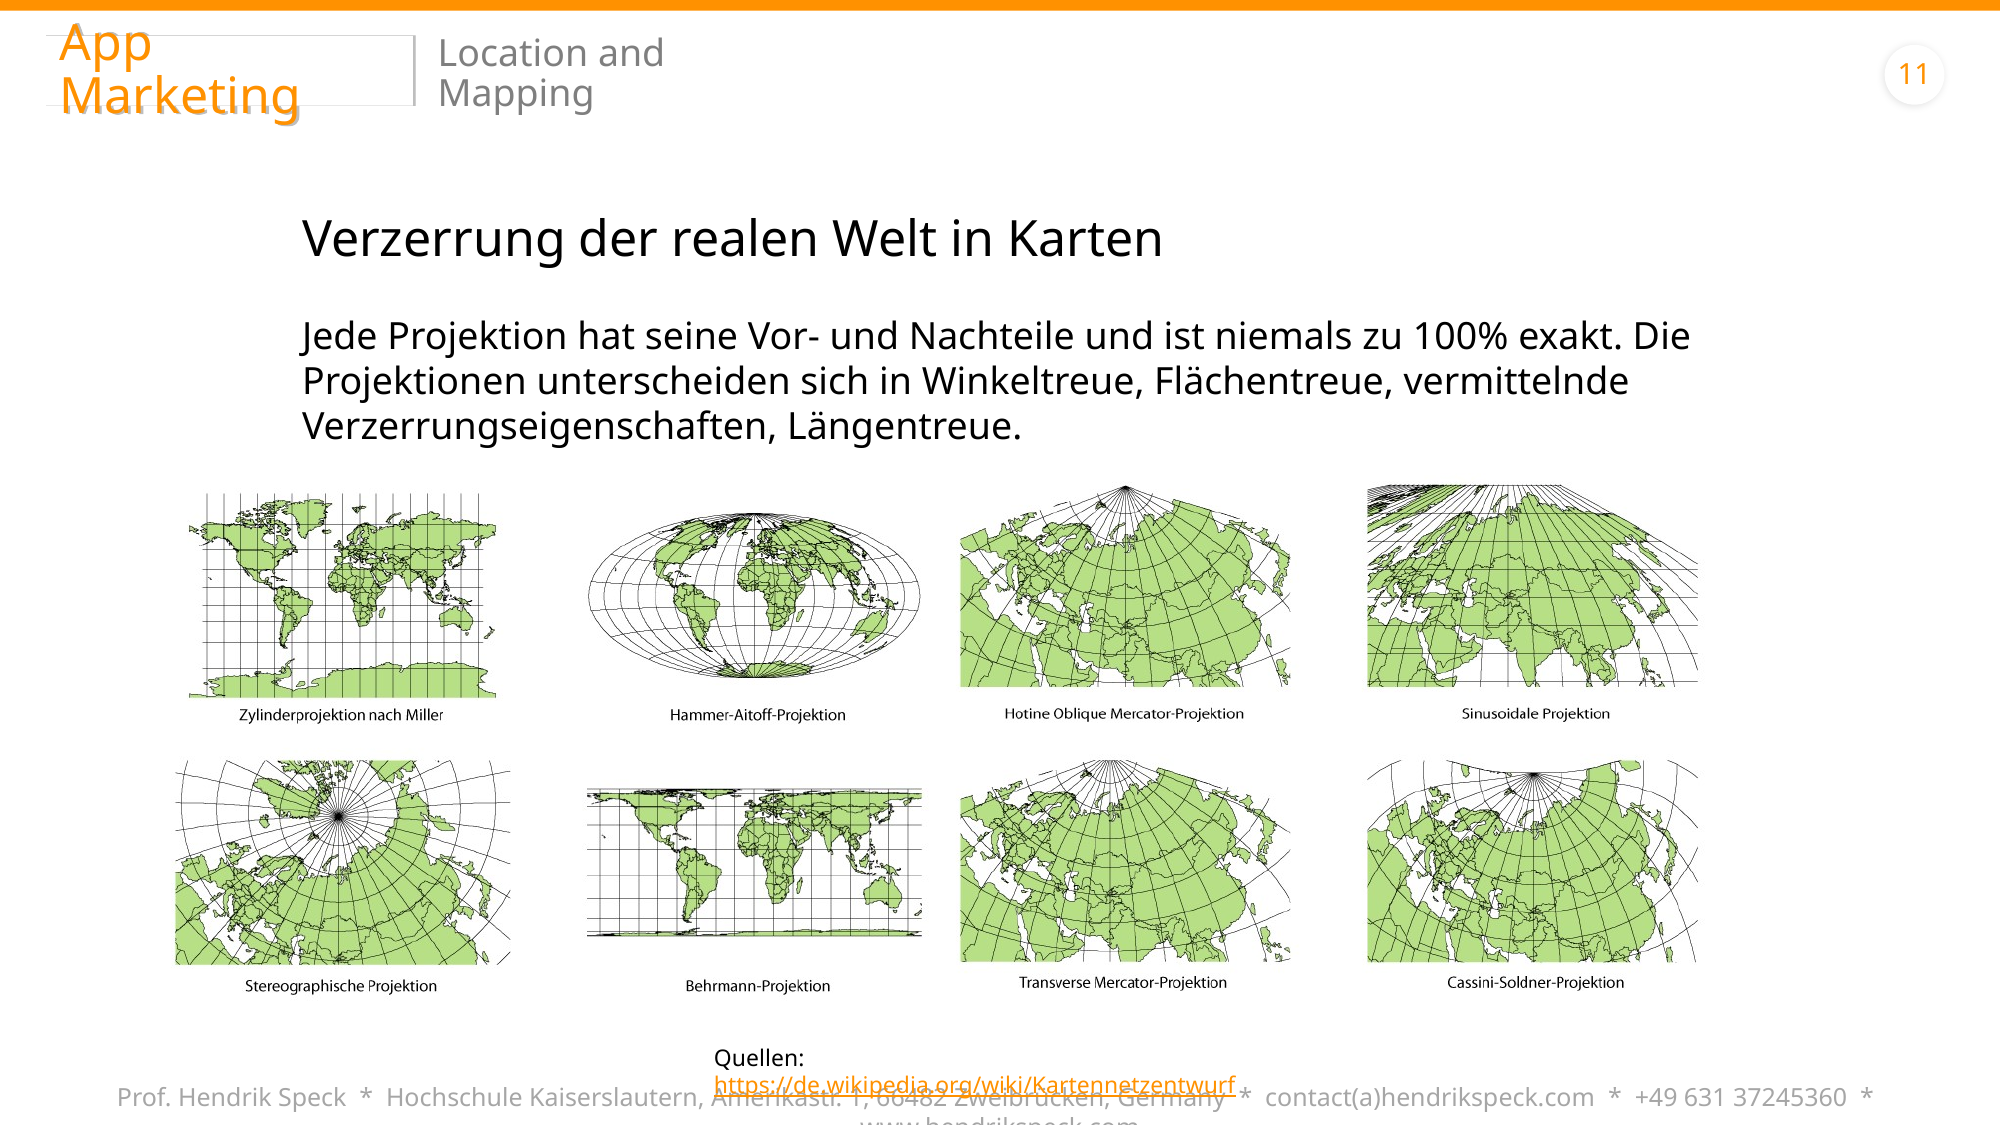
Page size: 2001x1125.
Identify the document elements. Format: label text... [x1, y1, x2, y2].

text_box Quellen: https://de.wikipedia.org/wiki/Kartennetzentwurf [699, 1035, 1301, 1110]
picture [155, 473, 1717, 1008]
list Location and Mapping [414, 46, 823, 103]
list App Marketing [44, 35, 413, 106]
slide_number 11 [1871, 49, 1958, 101]
text_box Verzerrung der realen Welt in Karten Jede Projektion hat seine Vor- und Nachteile und ist niemals zu 100% exakt. Die Projektionen unterscheiden sich in Winkeltreue, Flächentreue, vermittelnde Verzerrungseigenschaften, Längentreue. [287, 199, 1713, 454]
